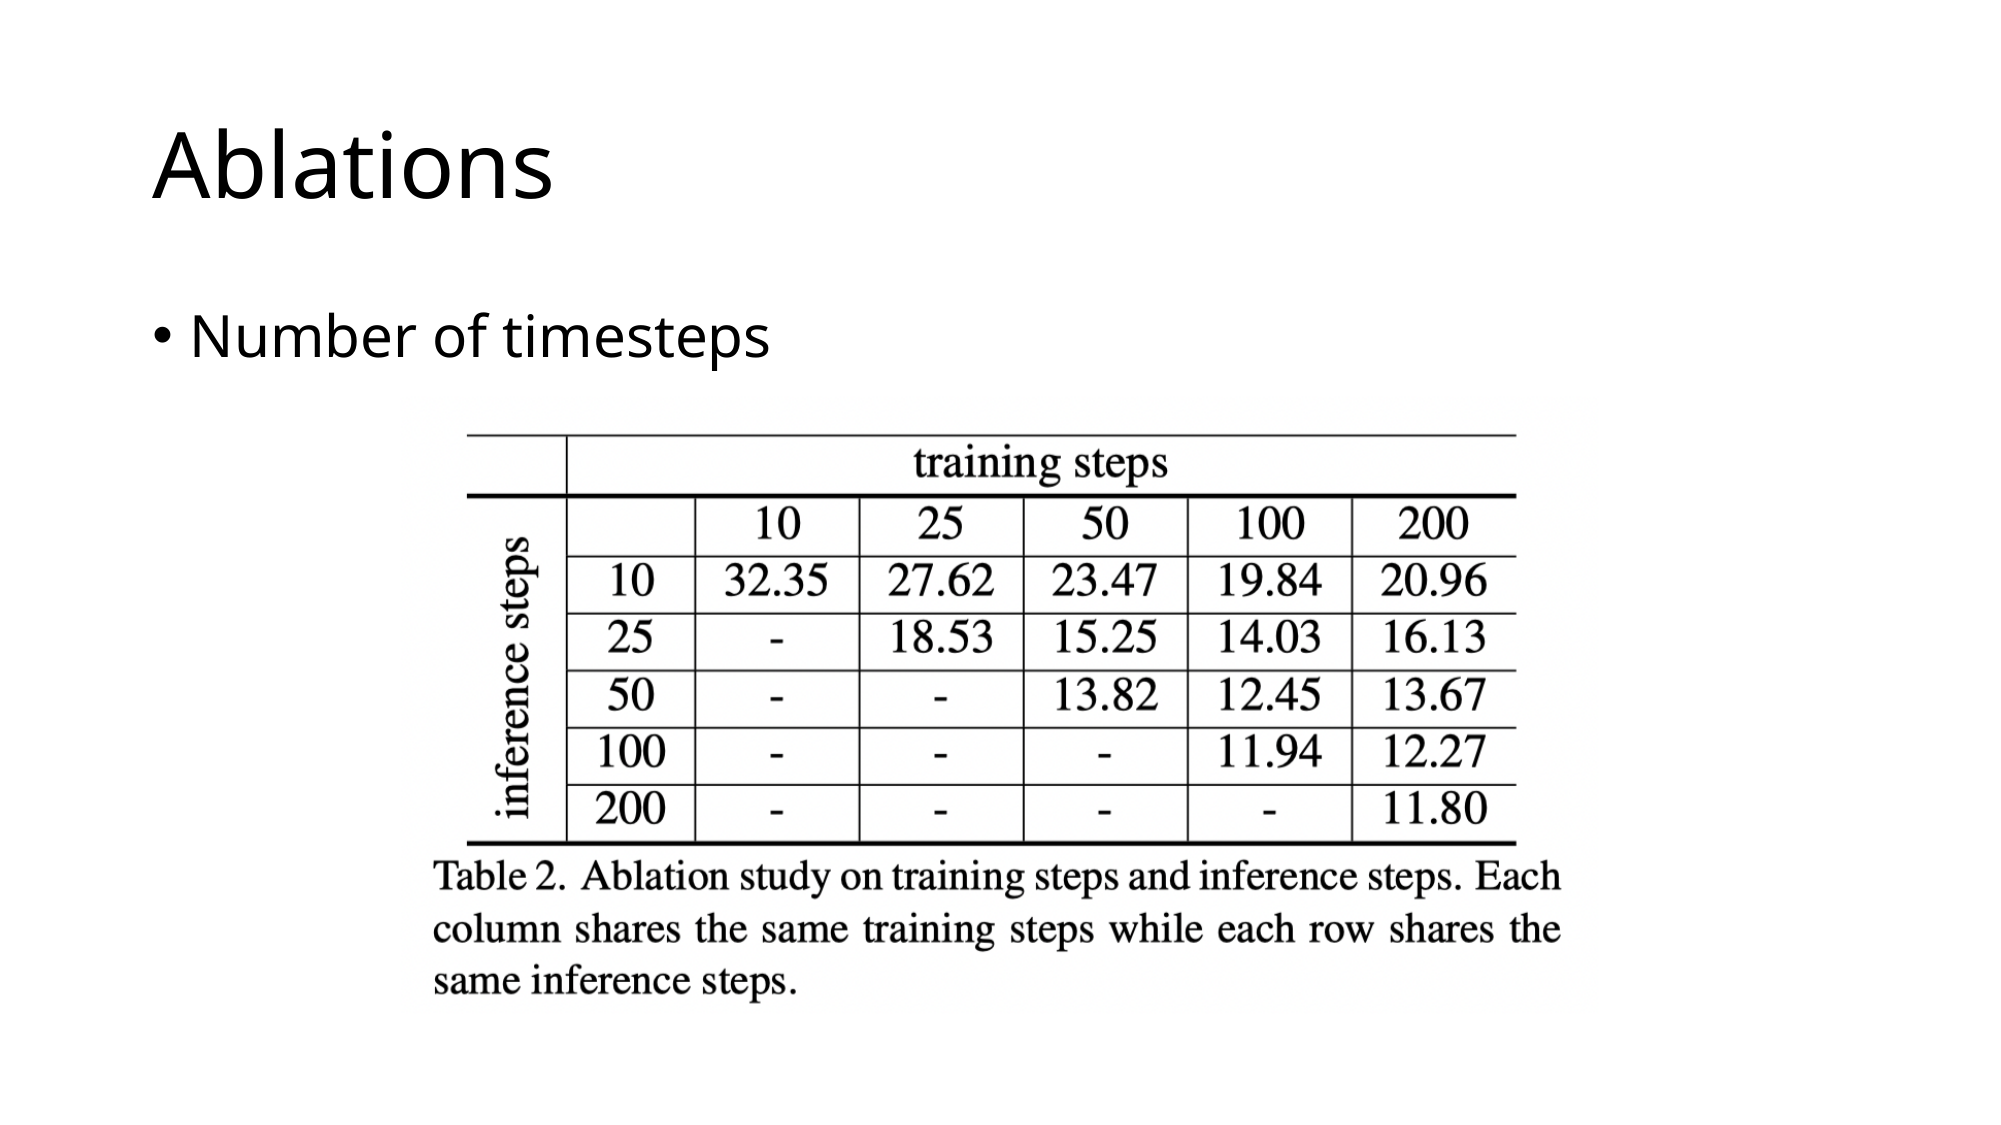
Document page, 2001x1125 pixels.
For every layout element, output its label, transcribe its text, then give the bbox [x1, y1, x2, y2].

list Number of timesteps [137, 299, 1863, 1014]
picture [400, 396, 1600, 1014]
title Ablations [137, 59, 1863, 278]
